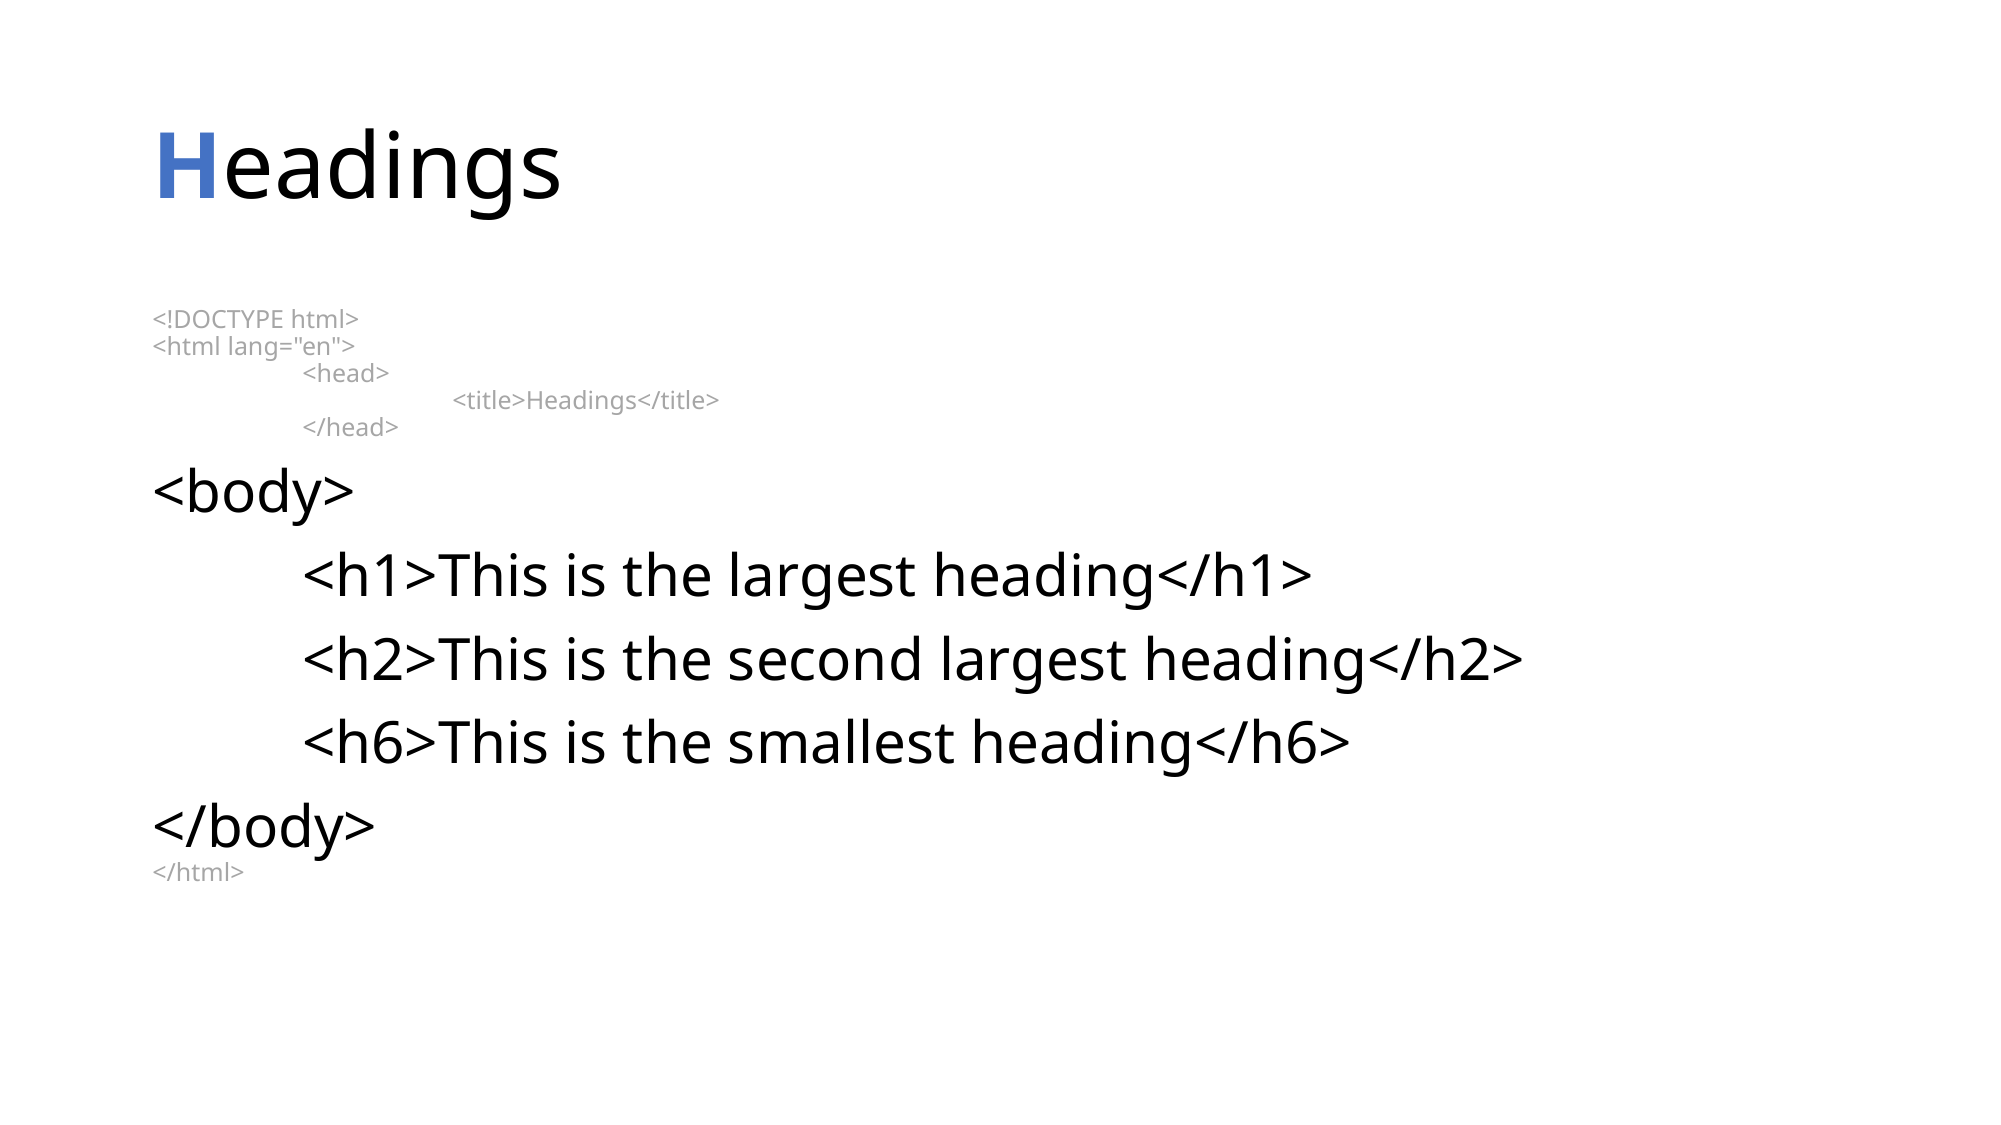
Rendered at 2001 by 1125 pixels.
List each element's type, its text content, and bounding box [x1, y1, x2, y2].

title Headings [137, 59, 1863, 278]
list <!DOCTYPE html> <html lang="en"> <head> <title>Headings</title> </head> <body> <h1>This is the largest heading</h1> <h2>This is the second largest heading</h2> <h6>This is the smallest heading</h6> </body> </html> [137, 299, 1863, 1066]
